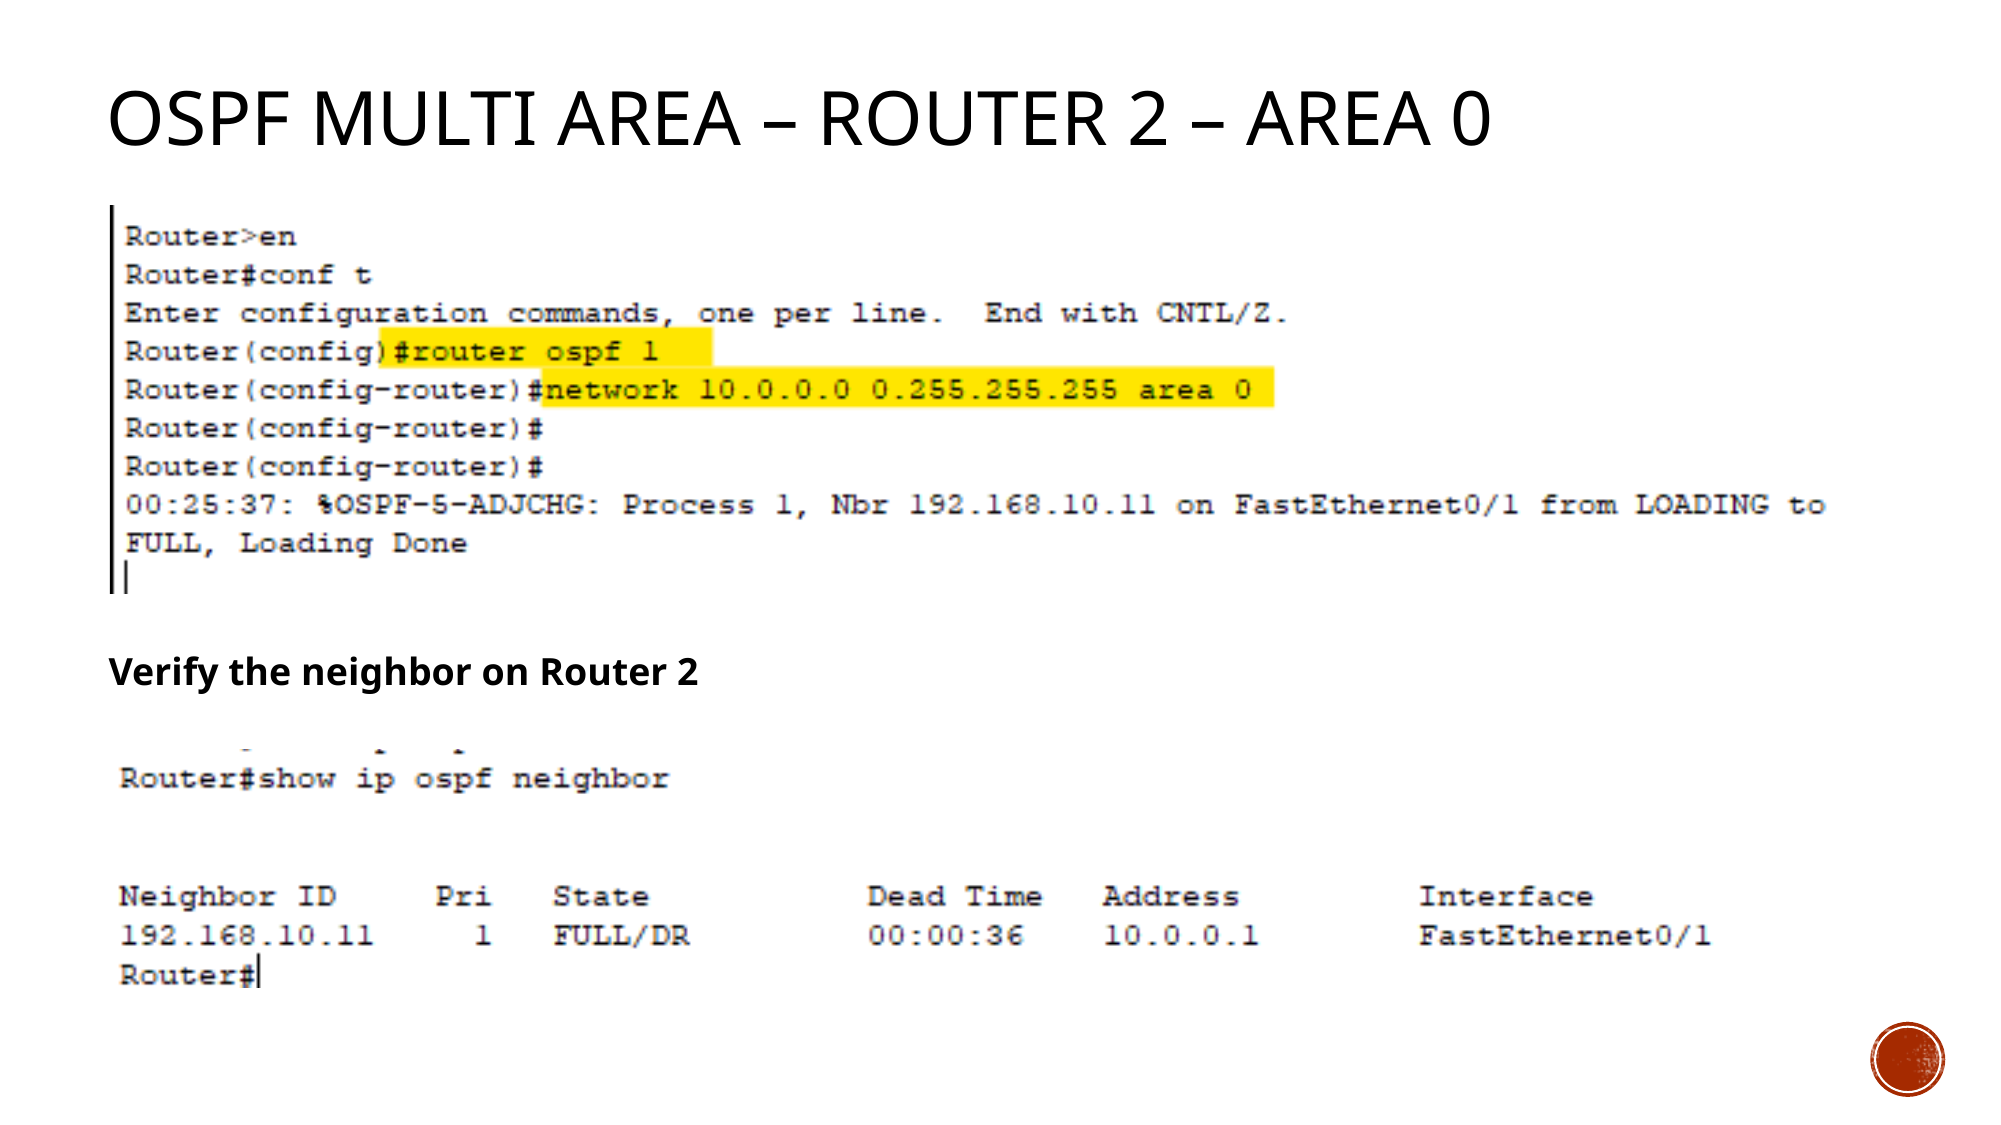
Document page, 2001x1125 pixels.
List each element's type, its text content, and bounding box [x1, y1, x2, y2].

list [115, 207, 1836, 592]
picture [109, 749, 1767, 988]
text_box Verify the neighbor on Router 2 [93, 641, 715, 701]
title OSPF multi area – router 2 – area 0 [91, 36, 1856, 206]
